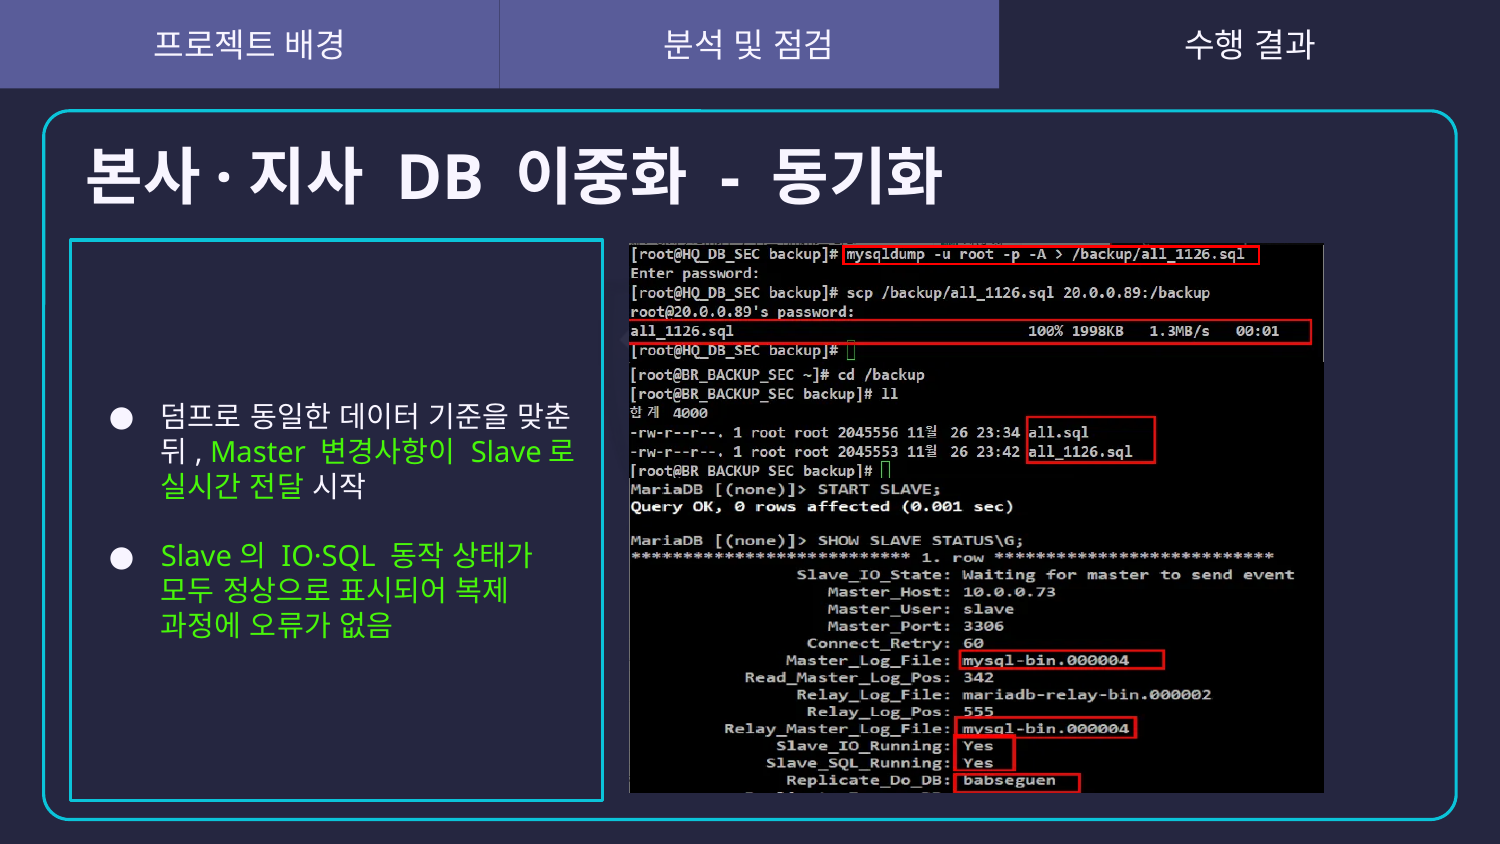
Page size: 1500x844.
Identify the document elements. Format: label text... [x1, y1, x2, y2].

title 본사·지사 DB 이중화 - 동기화 [70, 127, 1430, 222]
picture [629, 243, 1324, 794]
list 덤프로 동일한 데이터 기준을 맞춘 뒤, Master 변경사항이 Slave로 실시간 전달 시작 Slave의 IO·SQL 동작 상태가 모두 정상으로 표시되어 복제 과정에 오류가 없음 [69, 238, 604, 802]
